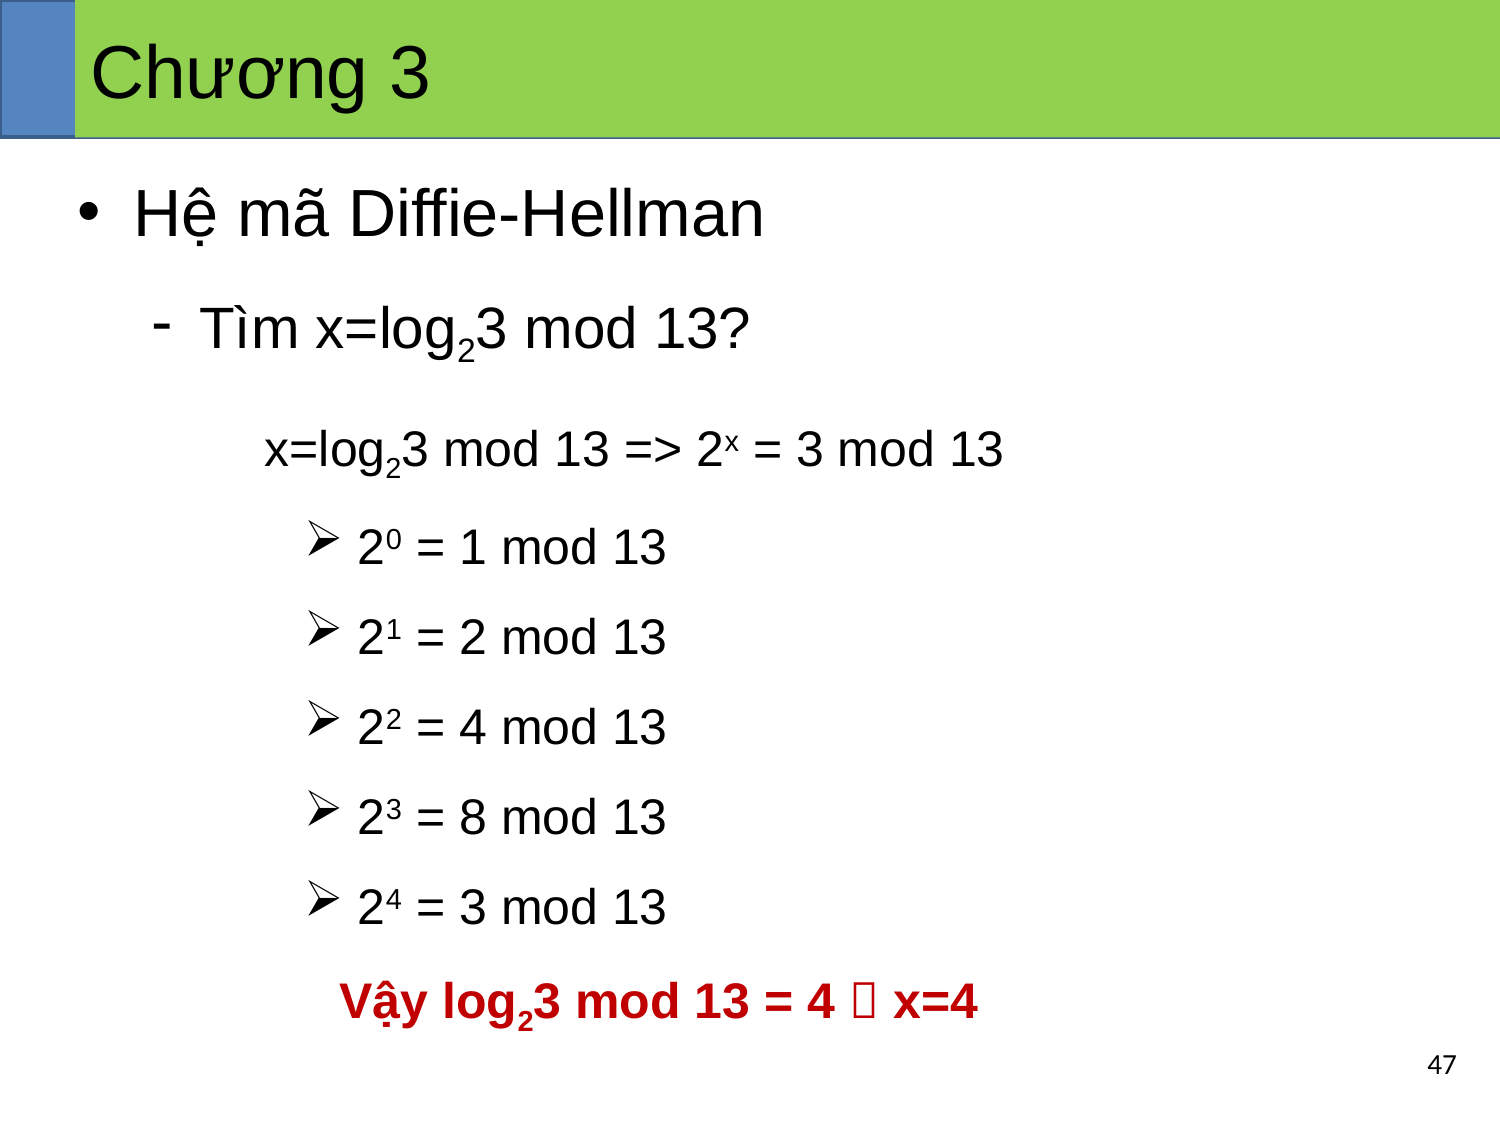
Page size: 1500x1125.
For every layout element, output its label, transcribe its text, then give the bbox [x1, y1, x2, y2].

list Hệ mã Diffie-Hellman Tìm x=log23 mod 13? [62, 162, 1425, 1025]
title Chương 3 [75, 0, 1500, 138]
text_box x=log23 mod 13 => 2x = 3 mod 13 20 = 1 mod 13 21 = 2 mod 13 22 = 4 mod 13 23 = 8 mod 13 24 = 3 mod 13 Vậy log23 mod 13 = 4  x=4 [249, 374, 1175, 1045]
slide_number 47 [1412, 1037, 1488, 1098]
